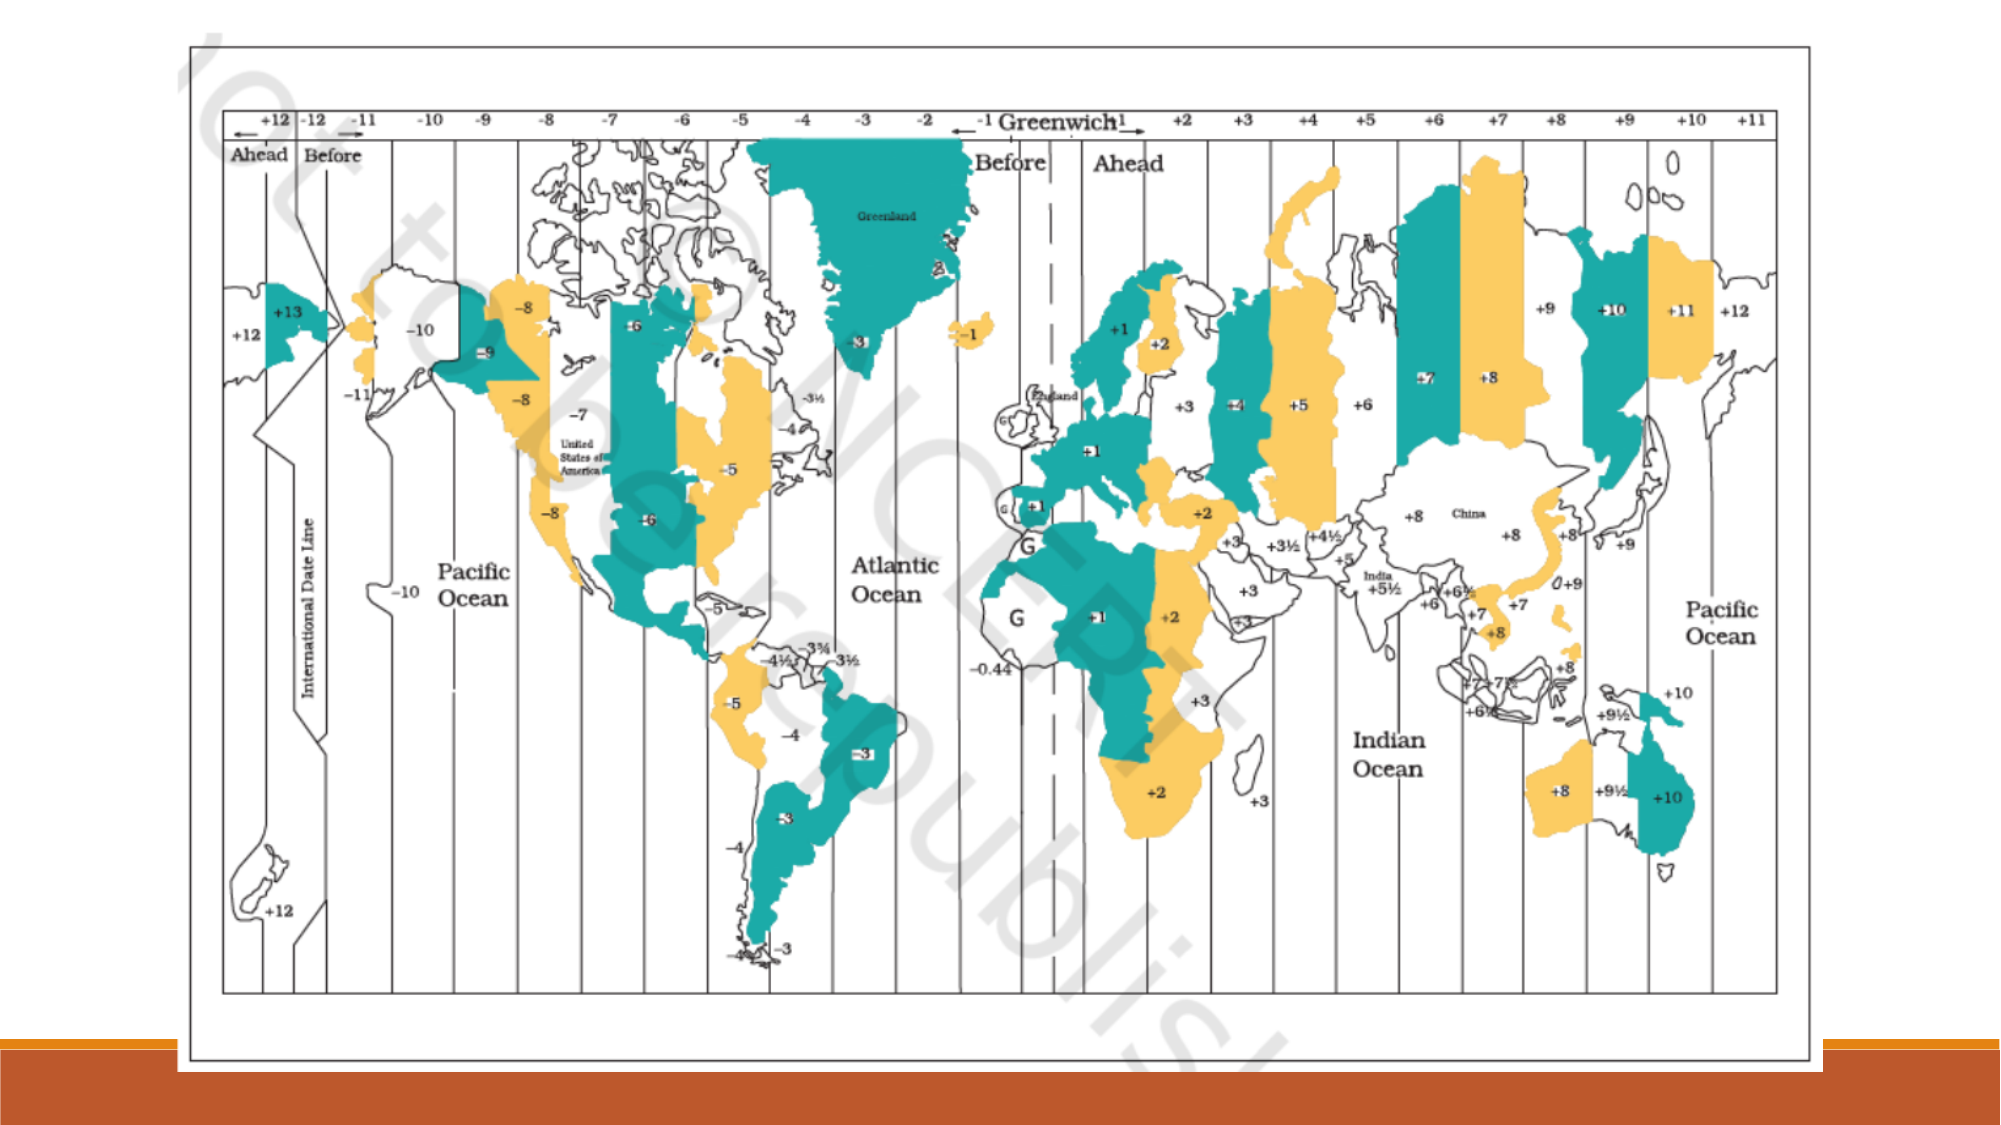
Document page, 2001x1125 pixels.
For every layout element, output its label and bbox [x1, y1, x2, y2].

picture [179, 0, 1823, 1125]
